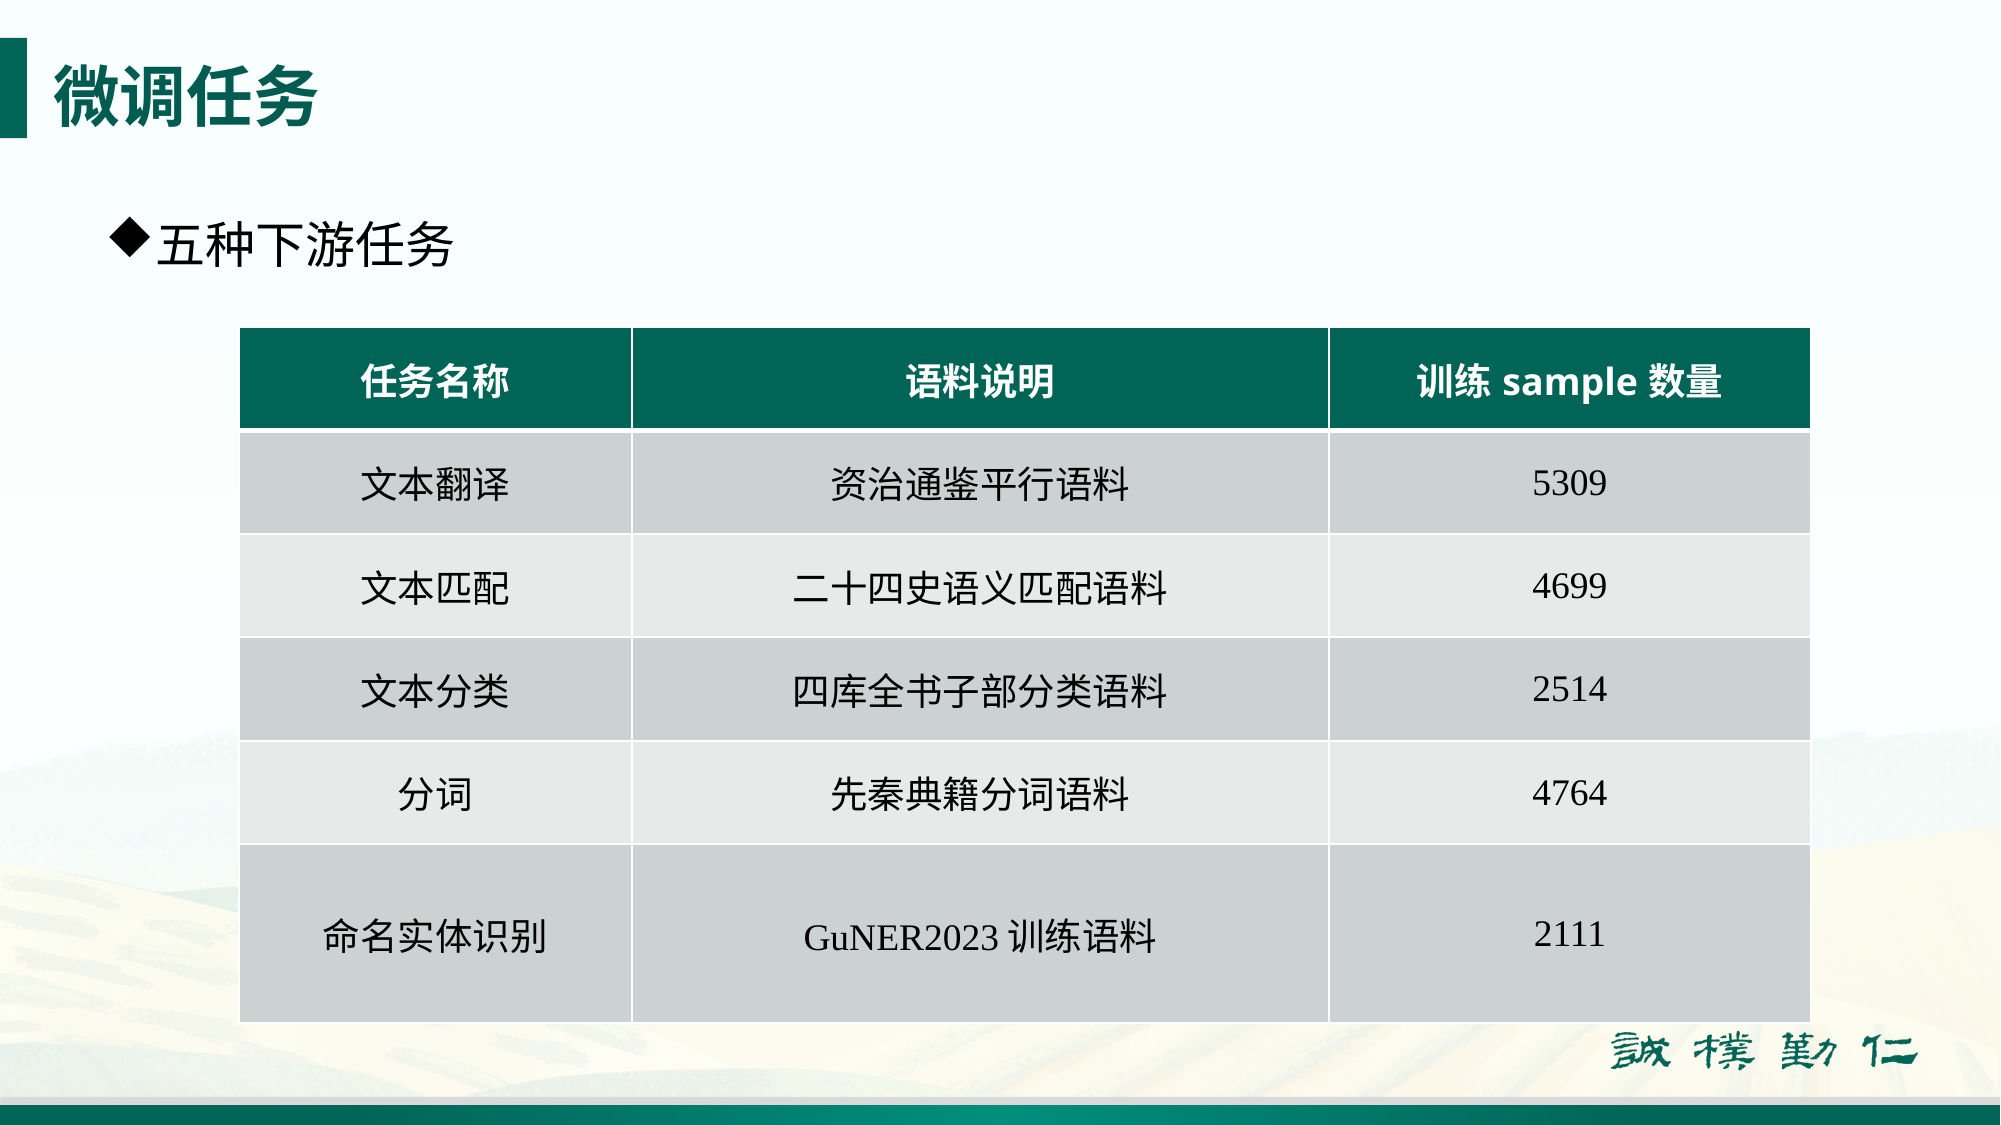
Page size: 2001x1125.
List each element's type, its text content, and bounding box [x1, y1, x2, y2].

table_cell 二十四史语义匹配语料 [633, 535, 1328, 636]
table_cell 4699 [1330, 535, 1810, 636]
list 五种下游任务 [90, 193, 1908, 993]
table_cell 5309 [1330, 433, 1810, 533]
table_header 语料说明 [633, 328, 1328, 428]
table_cell 先秦典籍分词语料 [633, 742, 1328, 843]
table_cell 资治通鉴平行语料 [633, 433, 1328, 533]
table_cell GuNER2023训练语料 [633, 845, 1328, 1022]
title 微调任务 [38, 55, 338, 144]
table_cell 4764 [1330, 742, 1810, 843]
picture [1611, 1017, 1918, 1084]
table_cell 四库全书子部分类语料 [633, 638, 1328, 740]
table_cell 分词 [240, 742, 631, 843]
table_cell 2111 [1330, 845, 1810, 1022]
table_cell 命名实体识别 [240, 845, 631, 1022]
table_cell 文本分类 [240, 638, 631, 740]
table_header 任务名称 [240, 328, 631, 428]
table_cell 文本翻译 [240, 433, 631, 533]
table_cell 2514 [1330, 638, 1810, 740]
table_cell 文本匹配 [240, 535, 631, 636]
table_header 训练sample数量 [1330, 328, 1810, 428]
